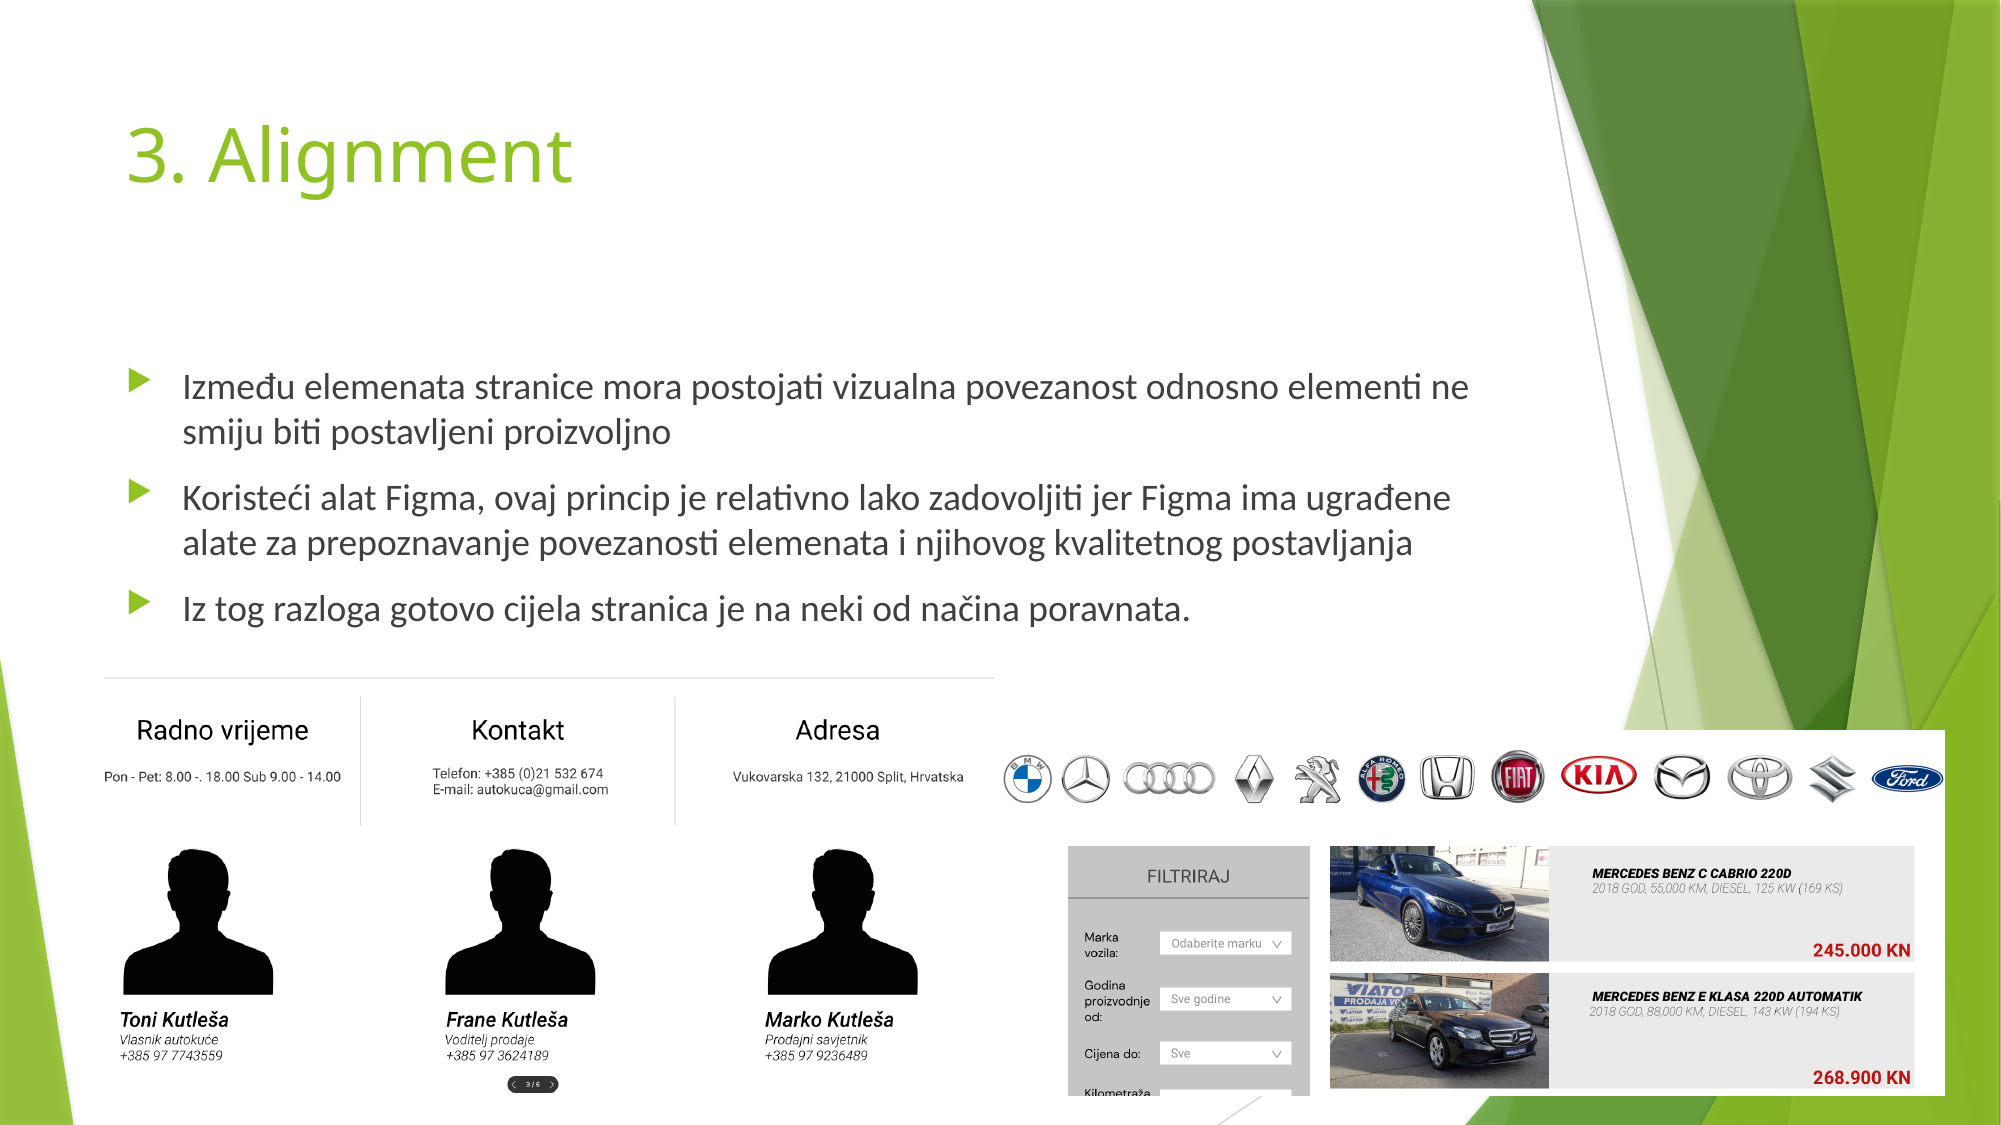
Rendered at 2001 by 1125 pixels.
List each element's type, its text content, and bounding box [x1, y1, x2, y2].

list Između elemenata stranice mora postojati vizualna povezanost odnosno elementi ne smiju biti postavljeni proizvoljno Koristeći alat Figma, ovaj princip je relativno lako zadovoljiti jer Figma ima ugrađene alate za prepoznavanje povezanosti elemenata i njihovog kvalitetnog postavljanja Iz tog razloga gotovo cijela stranica je na neki od načina poravnata. [111, 354, 1522, 729]
title 3. Alignment [111, 99, 1522, 317]
picture [97, 672, 1946, 1096]
